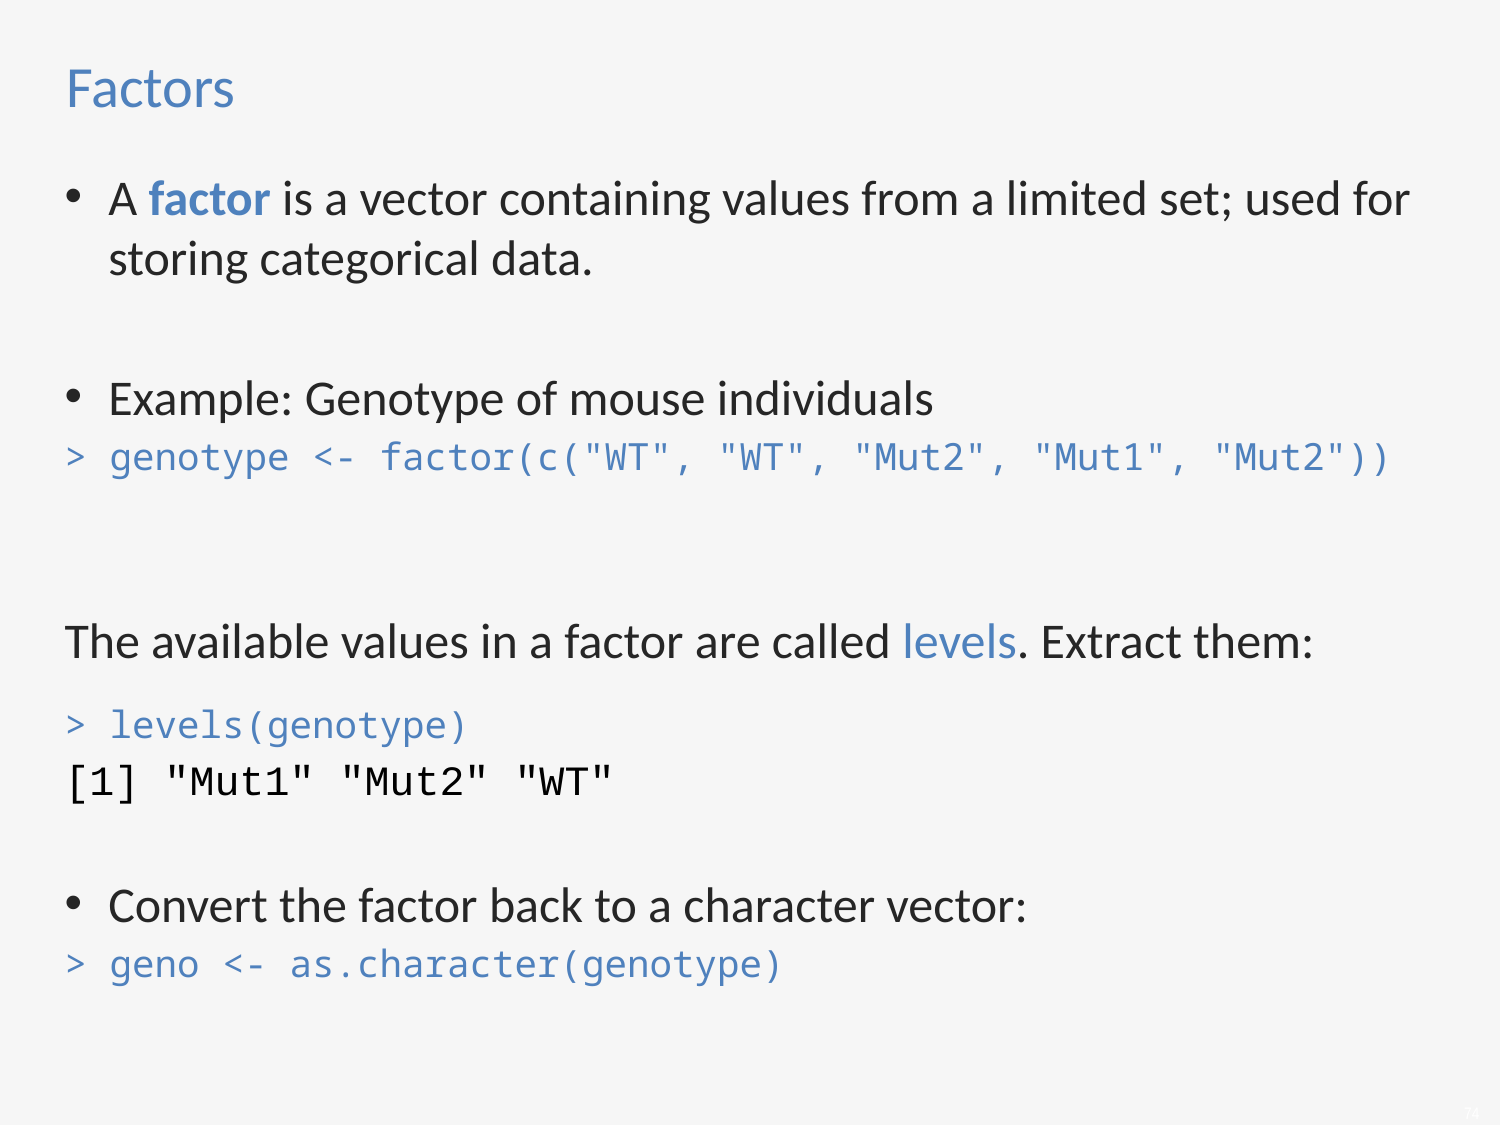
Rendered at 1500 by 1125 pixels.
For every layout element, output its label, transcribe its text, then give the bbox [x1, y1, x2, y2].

title Factors [42, 56, 1346, 121]
list A factor is a vector containing values from a limited set; used for storing categorical data. Example: Genotype of mouse individuals > genotype <- factor(c("WT", "WT", "Mut2", "Mut1", "Mut2")) The available values in a factor are called levels. Extract them: > levels(genotype) [1] "Mut1" "Mut2" "WT" Convert the factor back to a character vector: > geno <- as.character(genotype) [64, 165, 1436, 985]
